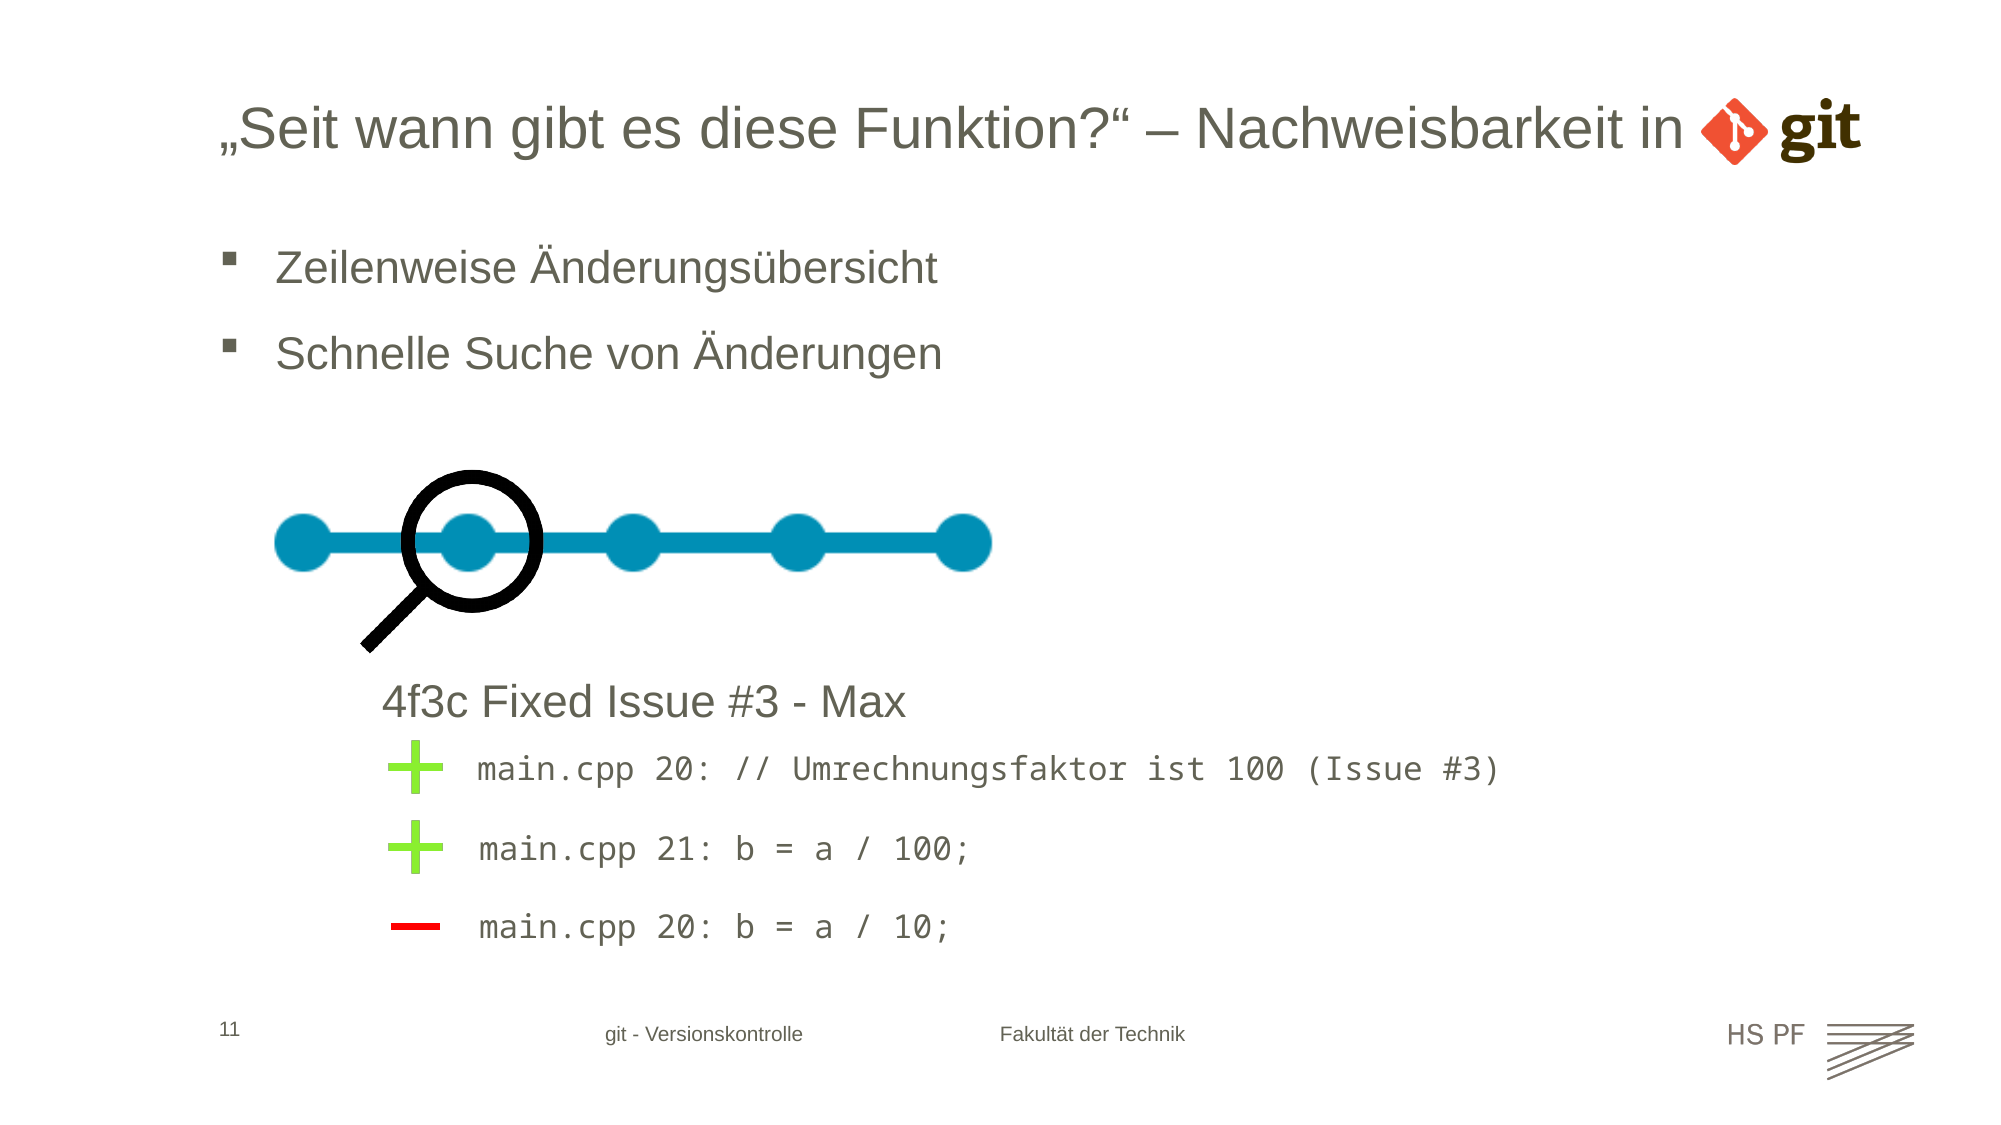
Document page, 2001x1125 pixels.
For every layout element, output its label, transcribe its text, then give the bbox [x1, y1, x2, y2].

list Zeilenweise Änderungsübersicht Schnelle Suche von Änderungen 4f3c Fixed Issue #3 - Max [219, 226, 1782, 927]
picture [383, 815, 448, 879]
text_box main.cpp 21: b = a / 100; [464, 819, 1035, 875]
picture [383, 735, 448, 799]
text_box [391, 923, 440, 930]
text_box main.cpp 20: b = a / 10; [464, 898, 1011, 953]
picture [1708, 1003, 1935, 1107]
title „Seit wann gibt es diese Funktion?“ – Nachweisbarkeit in [219, 98, 1917, 189]
picture [1701, 98, 1861, 165]
text_box main.cpp 20: // Umrechnungsfaktor ist 100 (Issue #3) [462, 739, 1583, 794]
picture [240, 442, 1010, 677]
